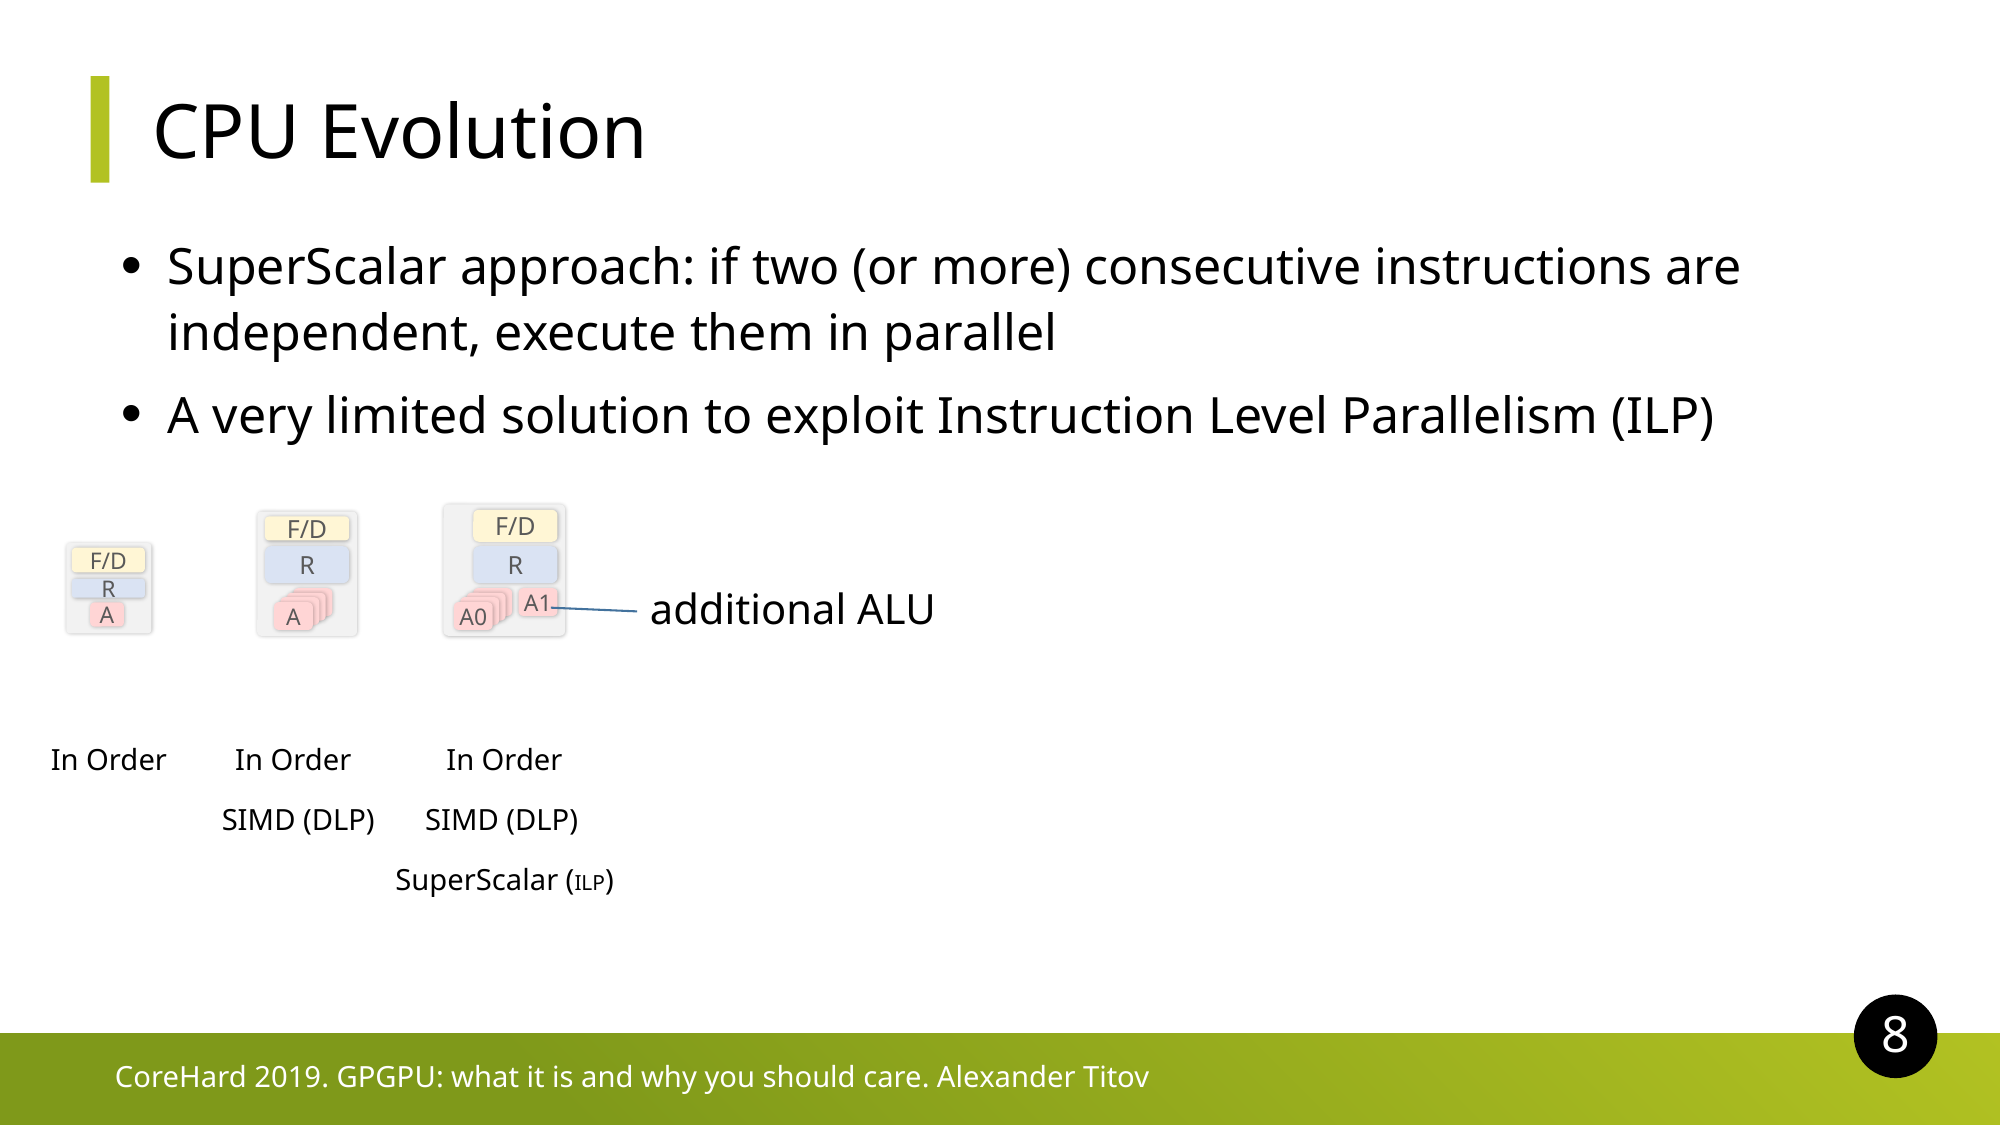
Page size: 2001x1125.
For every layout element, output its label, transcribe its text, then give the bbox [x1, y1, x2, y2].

text_box SIMD (DLP) [410, 797, 593, 844]
title CPU Evolution [137, 0, 1863, 183]
text_box additional ALU [566, 579, 985, 636]
text_box SuperScalar approach: if two (or more) consecutive instructions are independent, execute them in parallel A very limited solution to exploit Instruction Level Parallelism (ILP) [106, 221, 1892, 451]
slide_number 8 [1841, 994, 1950, 1079]
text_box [257, 511, 357, 636]
text_box In Order [220, 737, 367, 785]
text_box SIMD (DLP) [207, 797, 390, 844]
text_box In Order [431, 737, 578, 785]
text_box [66, 542, 152, 634]
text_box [443, 504, 566, 636]
text_box In Order [36, 737, 182, 785]
text_box SuperScalar (ILP) [380, 857, 629, 904]
footer CoreHard 2019. GPGPU: what it is and why you should care. Alexander Titov [99, 1042, 1750, 1115]
